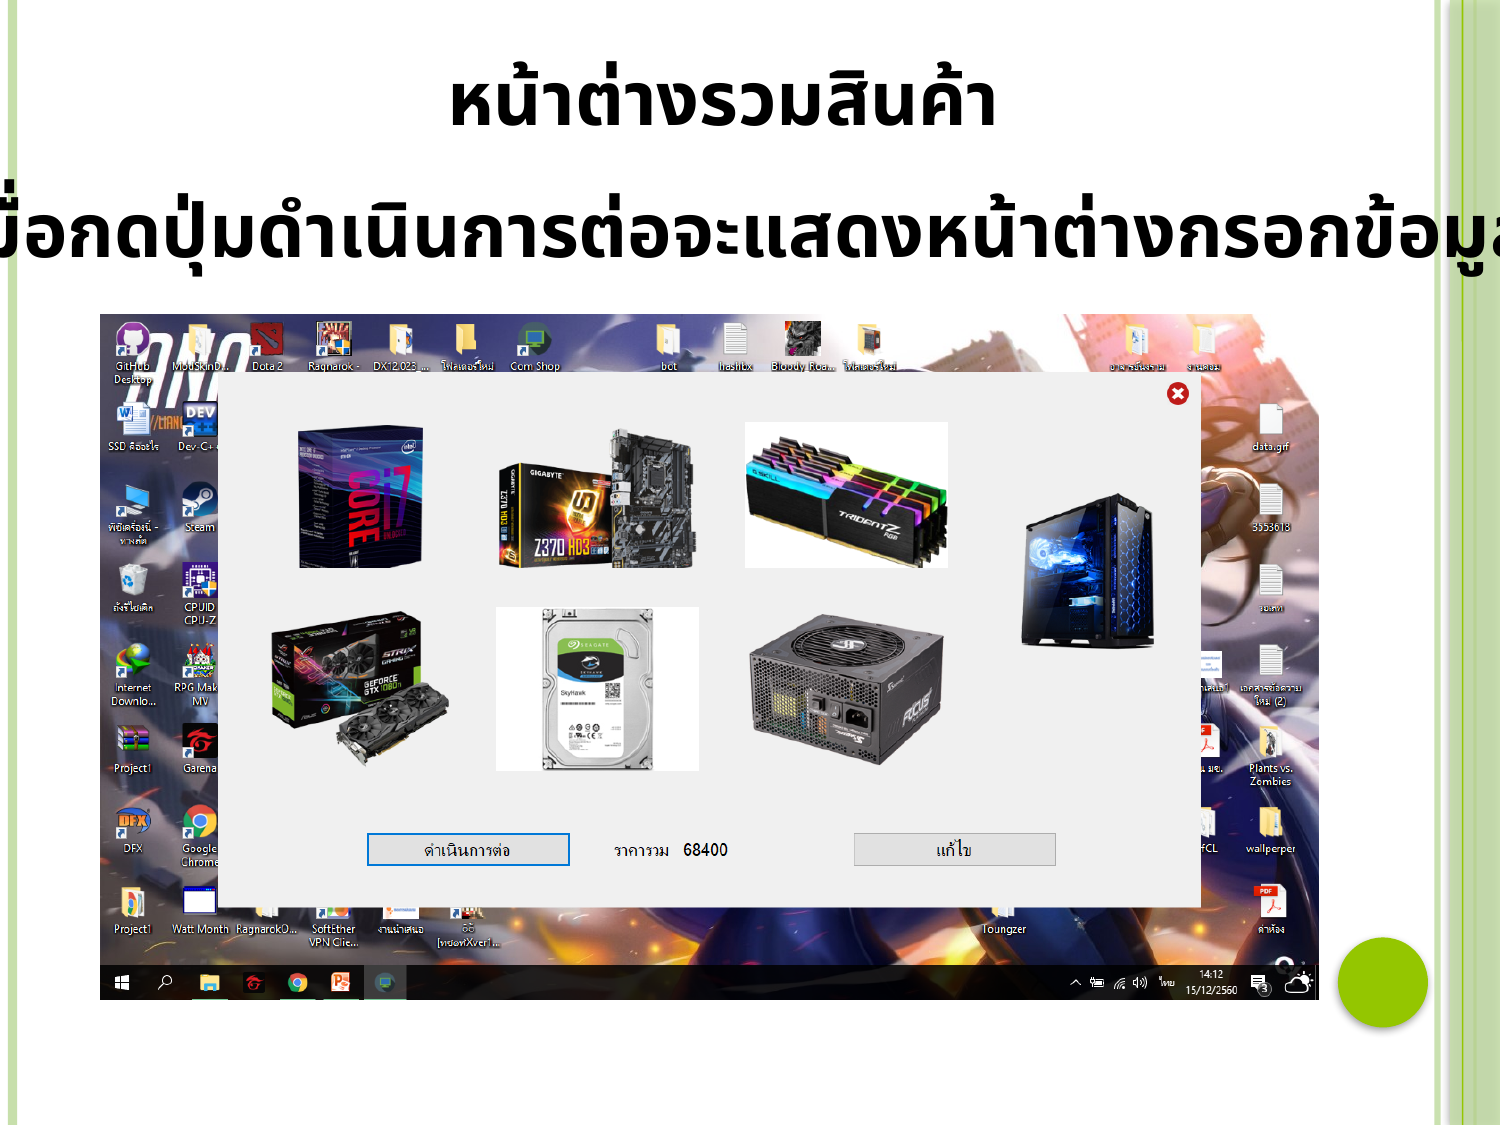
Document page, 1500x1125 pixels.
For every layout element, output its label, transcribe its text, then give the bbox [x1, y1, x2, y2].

text_box หน้าต่างรวมสินค้า [432, 42, 1016, 148]
text_box เมื่อกดปุ่มดำเนินการต่อจะแสดงหน้าต่างกรอกข้อมูล [0, 175, 1500, 280]
picture [99, 313, 1320, 1001]
